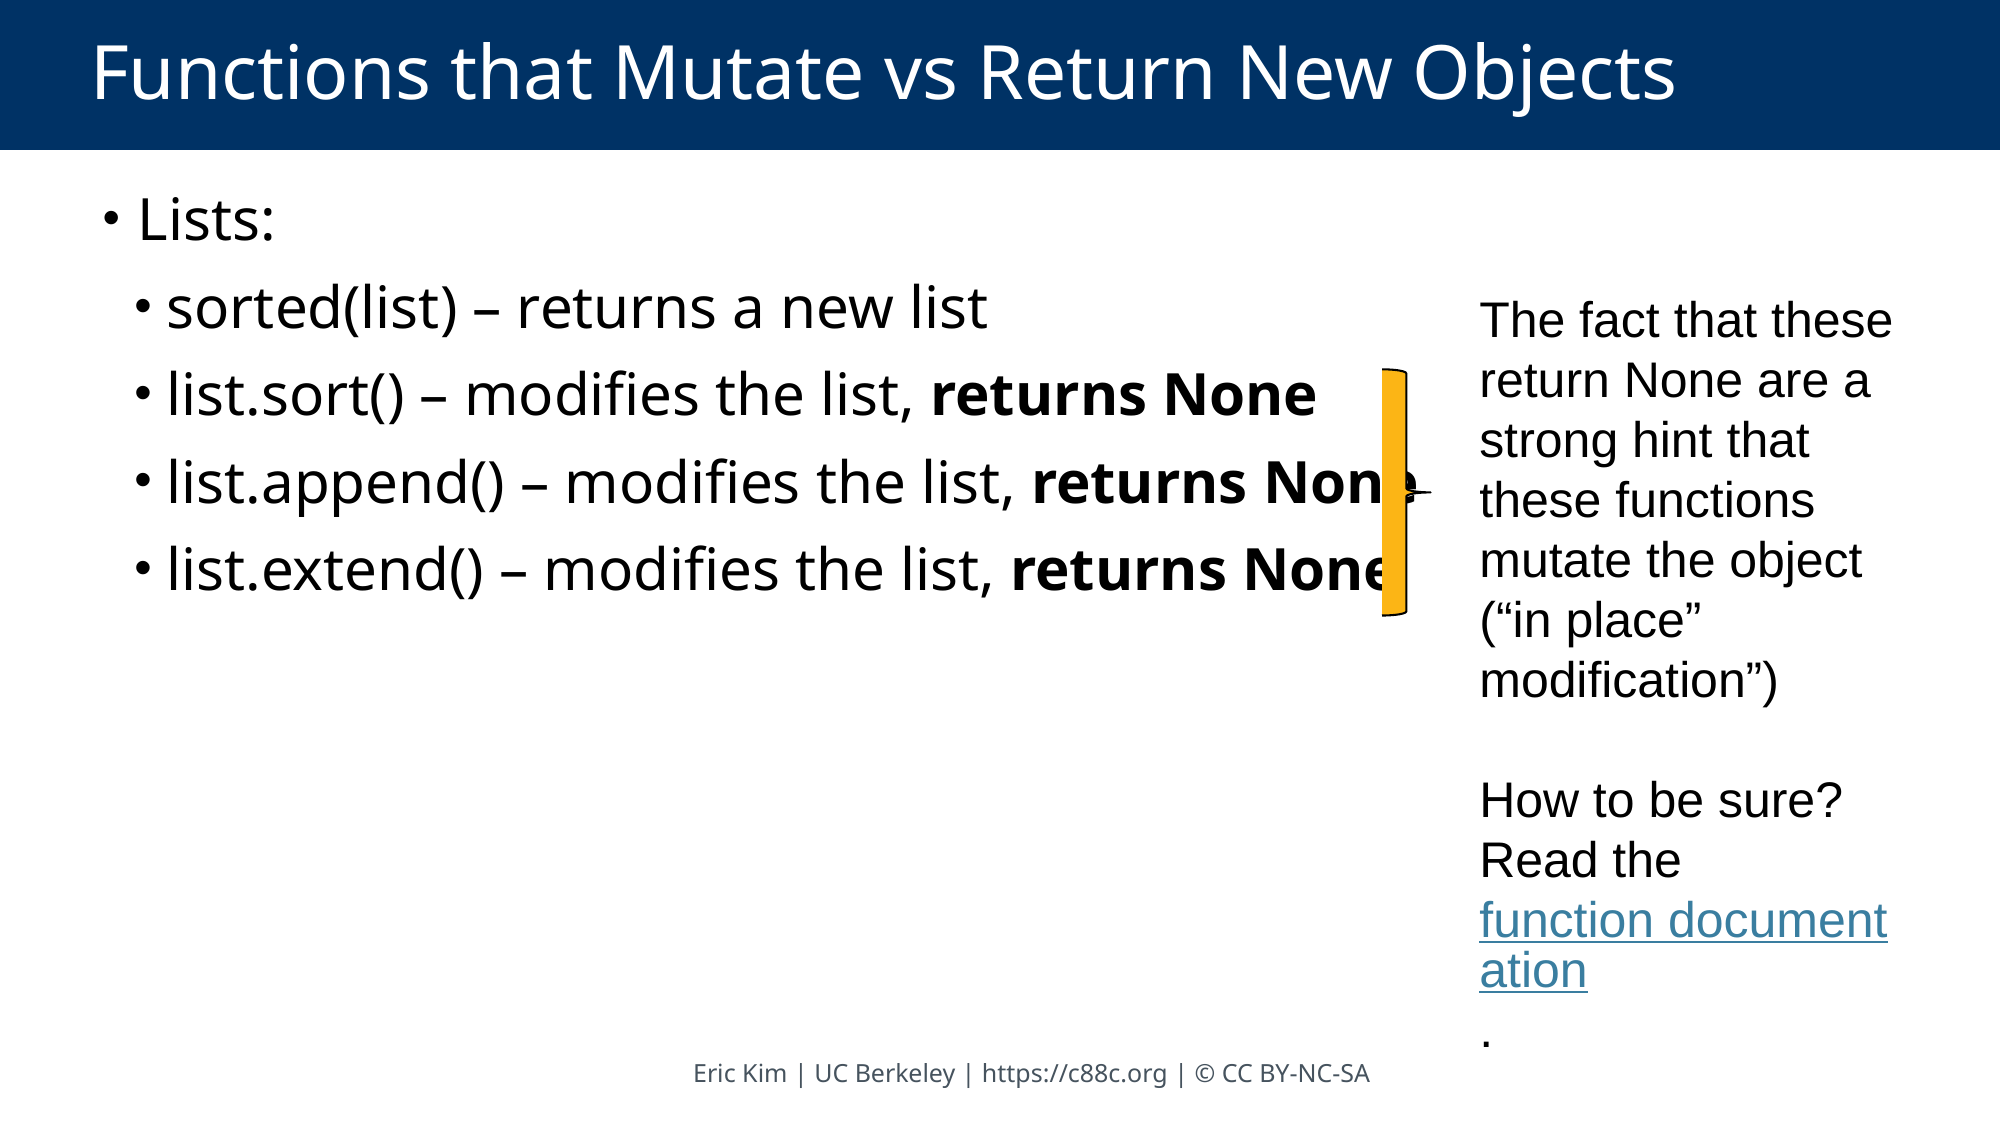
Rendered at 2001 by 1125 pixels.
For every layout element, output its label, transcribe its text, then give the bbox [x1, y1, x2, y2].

text_box [1382, 369, 1431, 616]
title Functions that Mutate vs Return New Objects [0, 0, 2000, 152]
text_box The fact that these return None are a strong hint that these functions mutate the object (“in place” modification”) How to be sure? Read the function documentation. [1464, 280, 1913, 1015]
list Lists: sorted(list) – returns a new list list.sort() – modifies the list, returns None list.append() – modifies the list, returns None list.extend() – modifies the list, returns None [87, 174, 1928, 1038]
footer Eric Kim | UC Berkeley | https://c88c.org | © CC BY-NC-SA [662, 1042, 1402, 1103]
